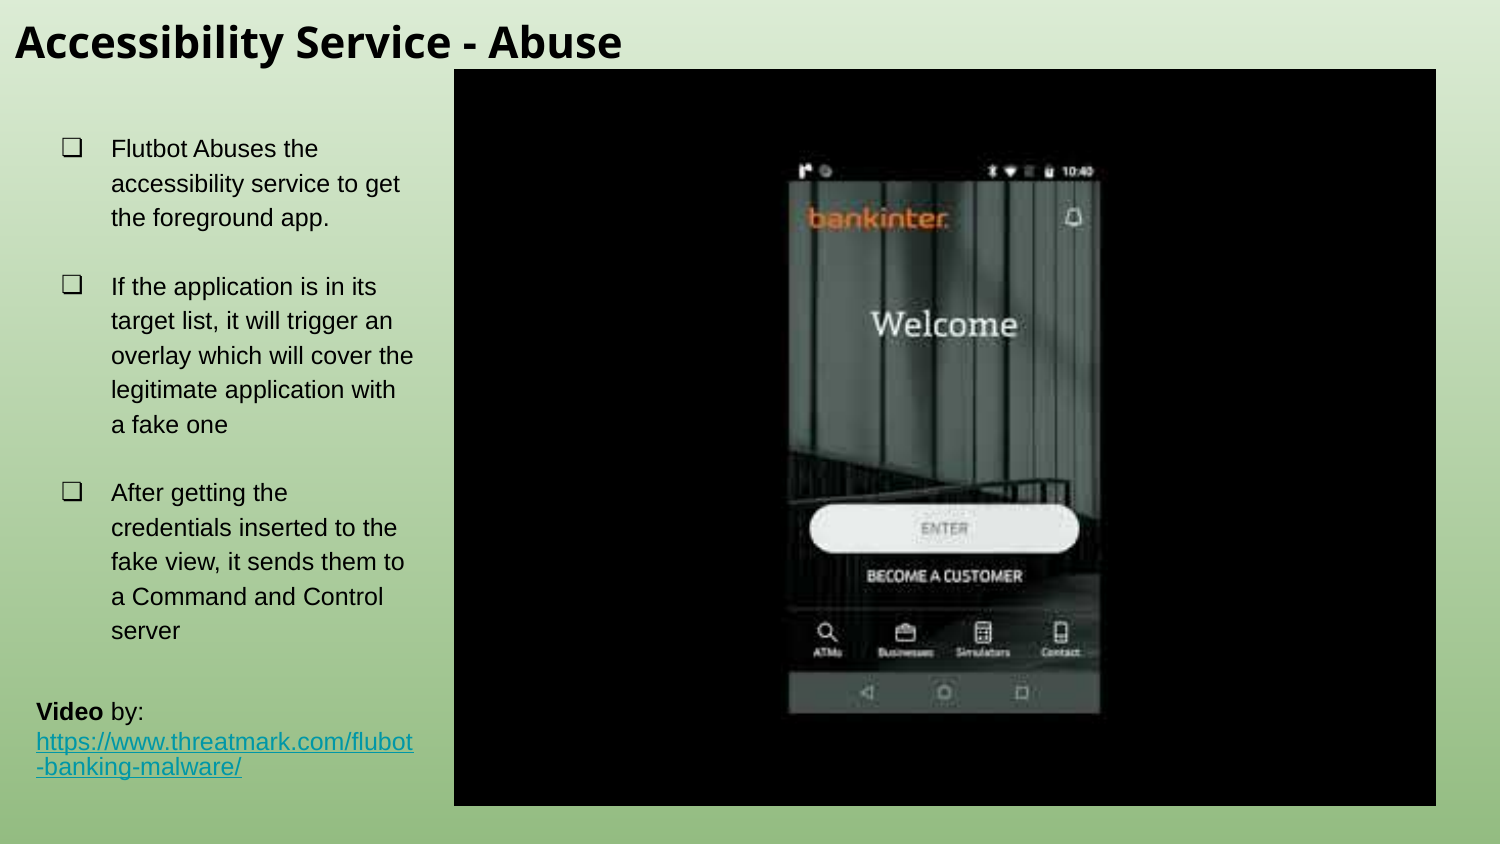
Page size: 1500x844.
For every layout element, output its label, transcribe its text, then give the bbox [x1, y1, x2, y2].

text_box Accessibility Service - Abuse [0, 0, 1219, 83]
text_box Video by: https://www.threatmark.com/flubot-banking-malware/ [21, 680, 431, 801]
text_box Flutbot Abuses the accessibility service to get the foreground app. If the application is in its target list, it will trigger an overlay which will cover the legitimate application with a fake one After getting the credentials inserted to the fake view, it sends them to a Command and Control server [21, 113, 431, 660]
picture [454, 69, 1436, 806]
